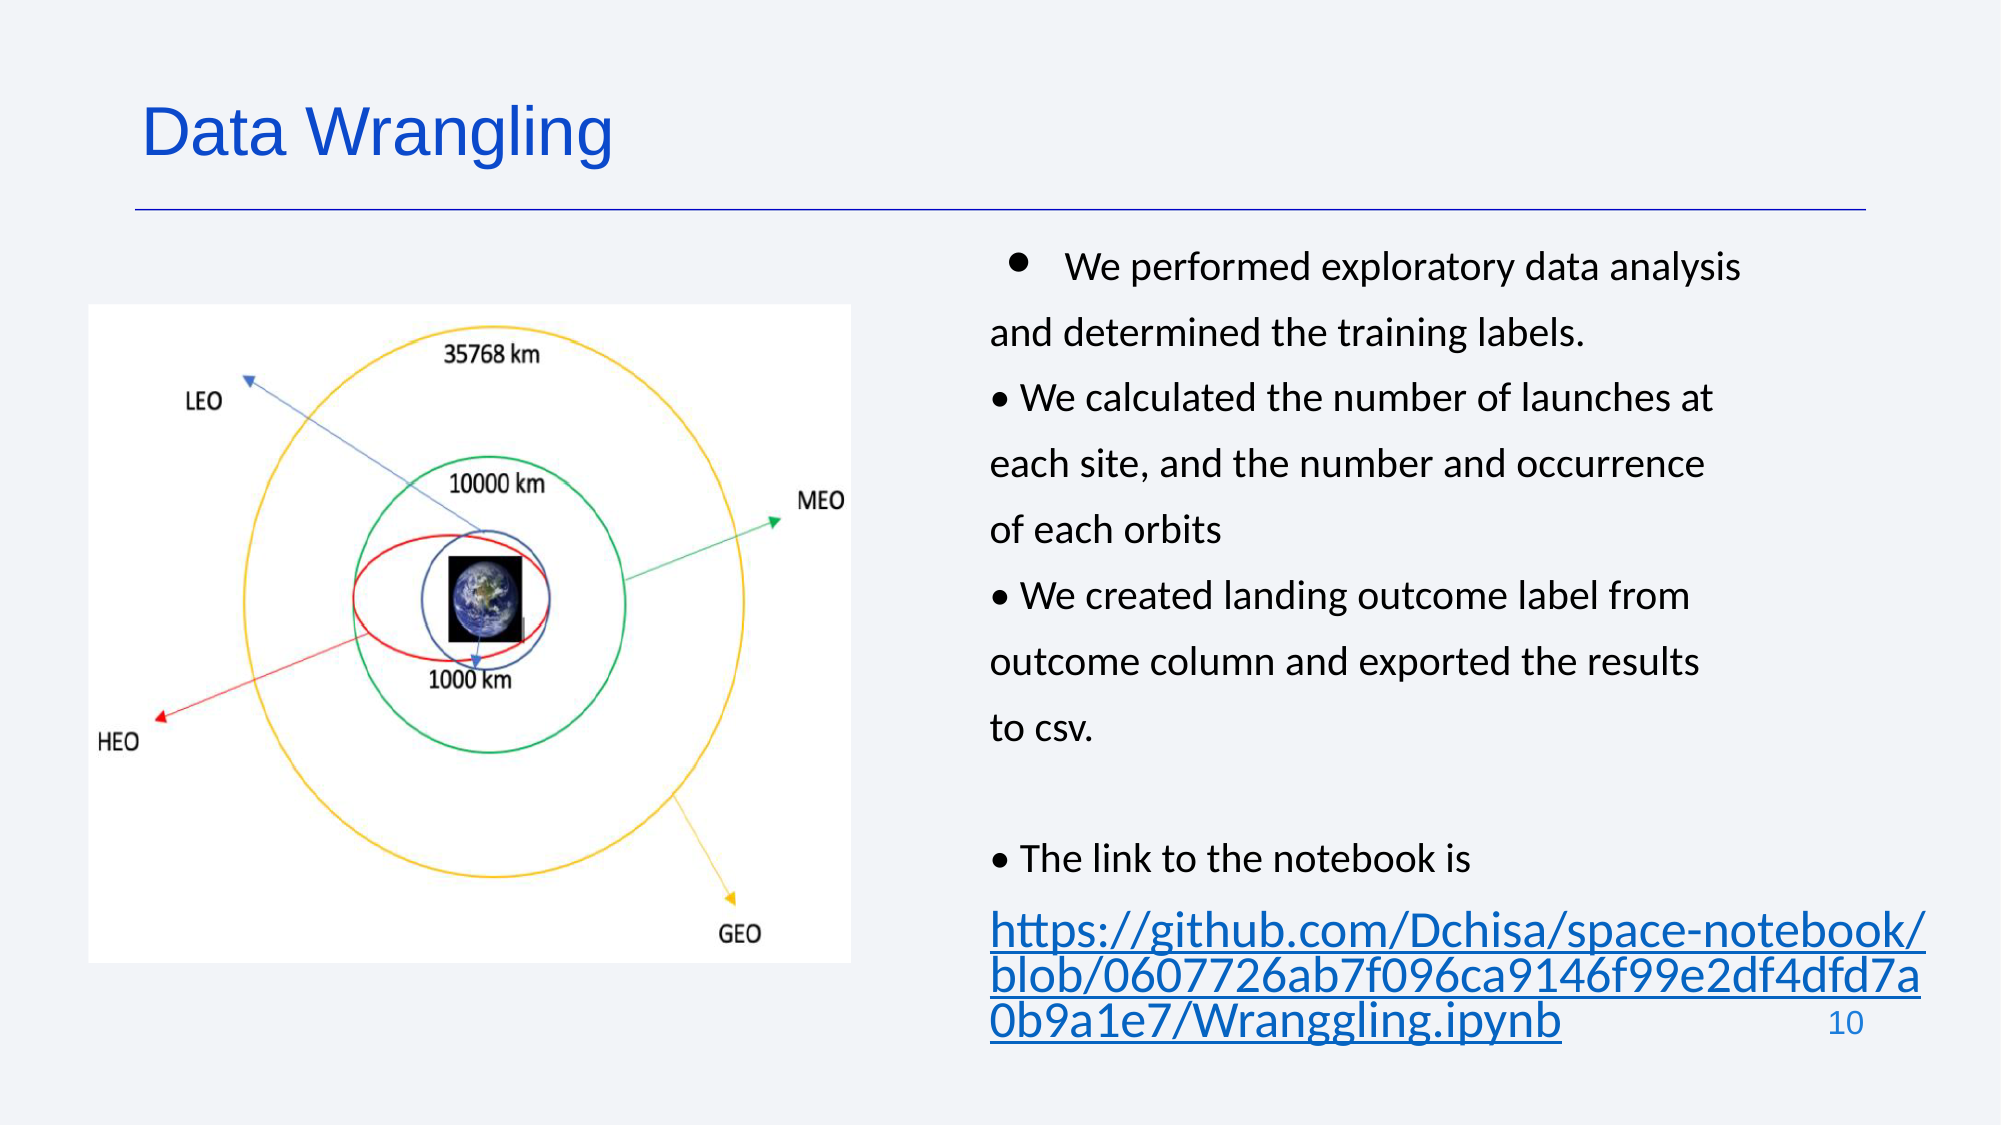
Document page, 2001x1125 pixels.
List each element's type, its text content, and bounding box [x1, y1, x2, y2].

picture [0, 0, 2001, 1125]
list We performed exploratory data analysis and determined the training labels. • We calculated the number of launches at each site, and the number and occurrence of each orbits • We created landing outcome label from outcome column and exported the results to csv. • The link to the notebook is https://github.com/Dchisa/space-notebook/blob/0607726ab7f096ca9146f99e2df4dfd7a0b9a1e7/Wranggling.ipynb [974, 231, 1957, 1069]
text_box Data Wrangling [126, 88, 1852, 179]
